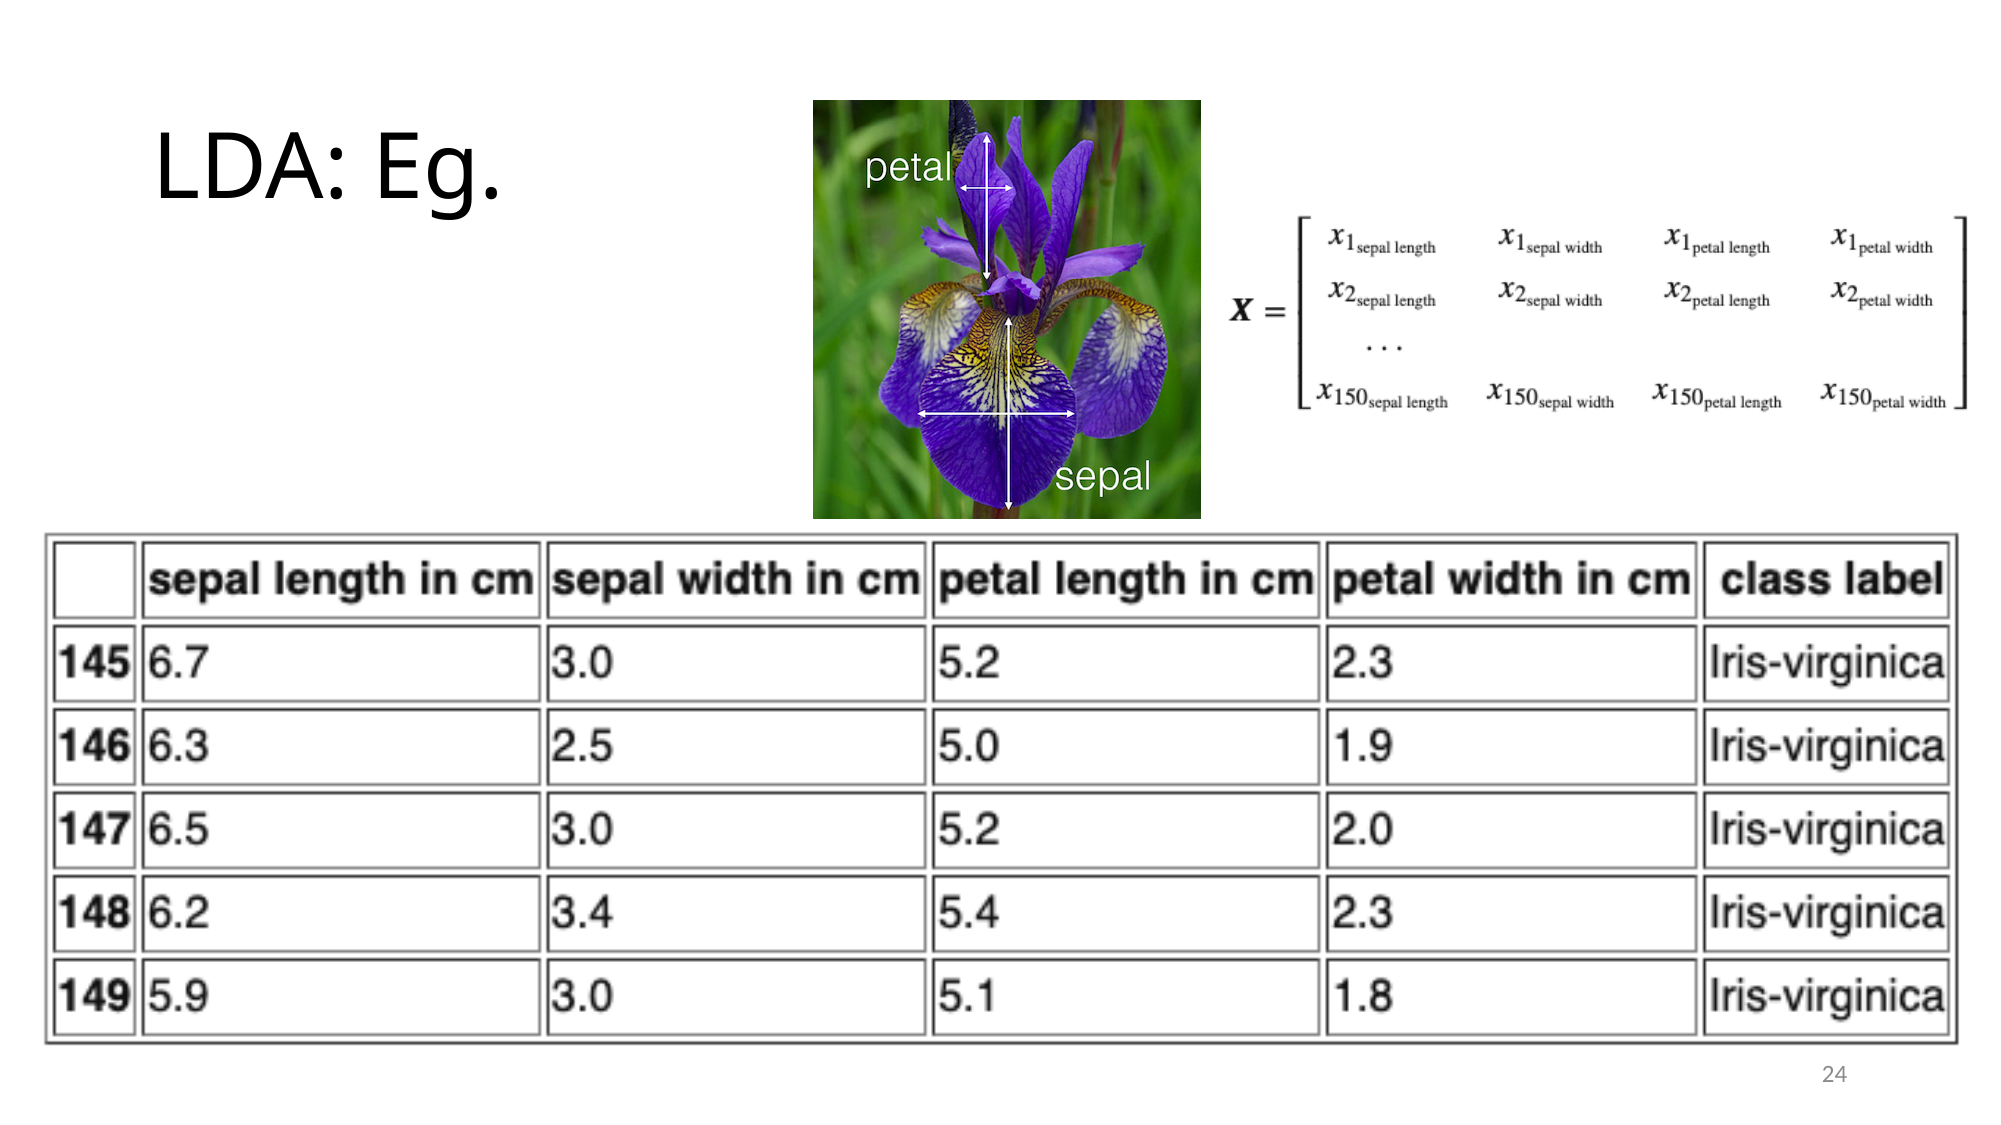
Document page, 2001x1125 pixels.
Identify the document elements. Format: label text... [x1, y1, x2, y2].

picture [40, 520, 1973, 1062]
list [810, 96, 1203, 520]
picture [1226, 197, 1973, 421]
slide_number 24 [1412, 1062, 1863, 1103]
title LDA: Eg. [137, 59, 1863, 278]
